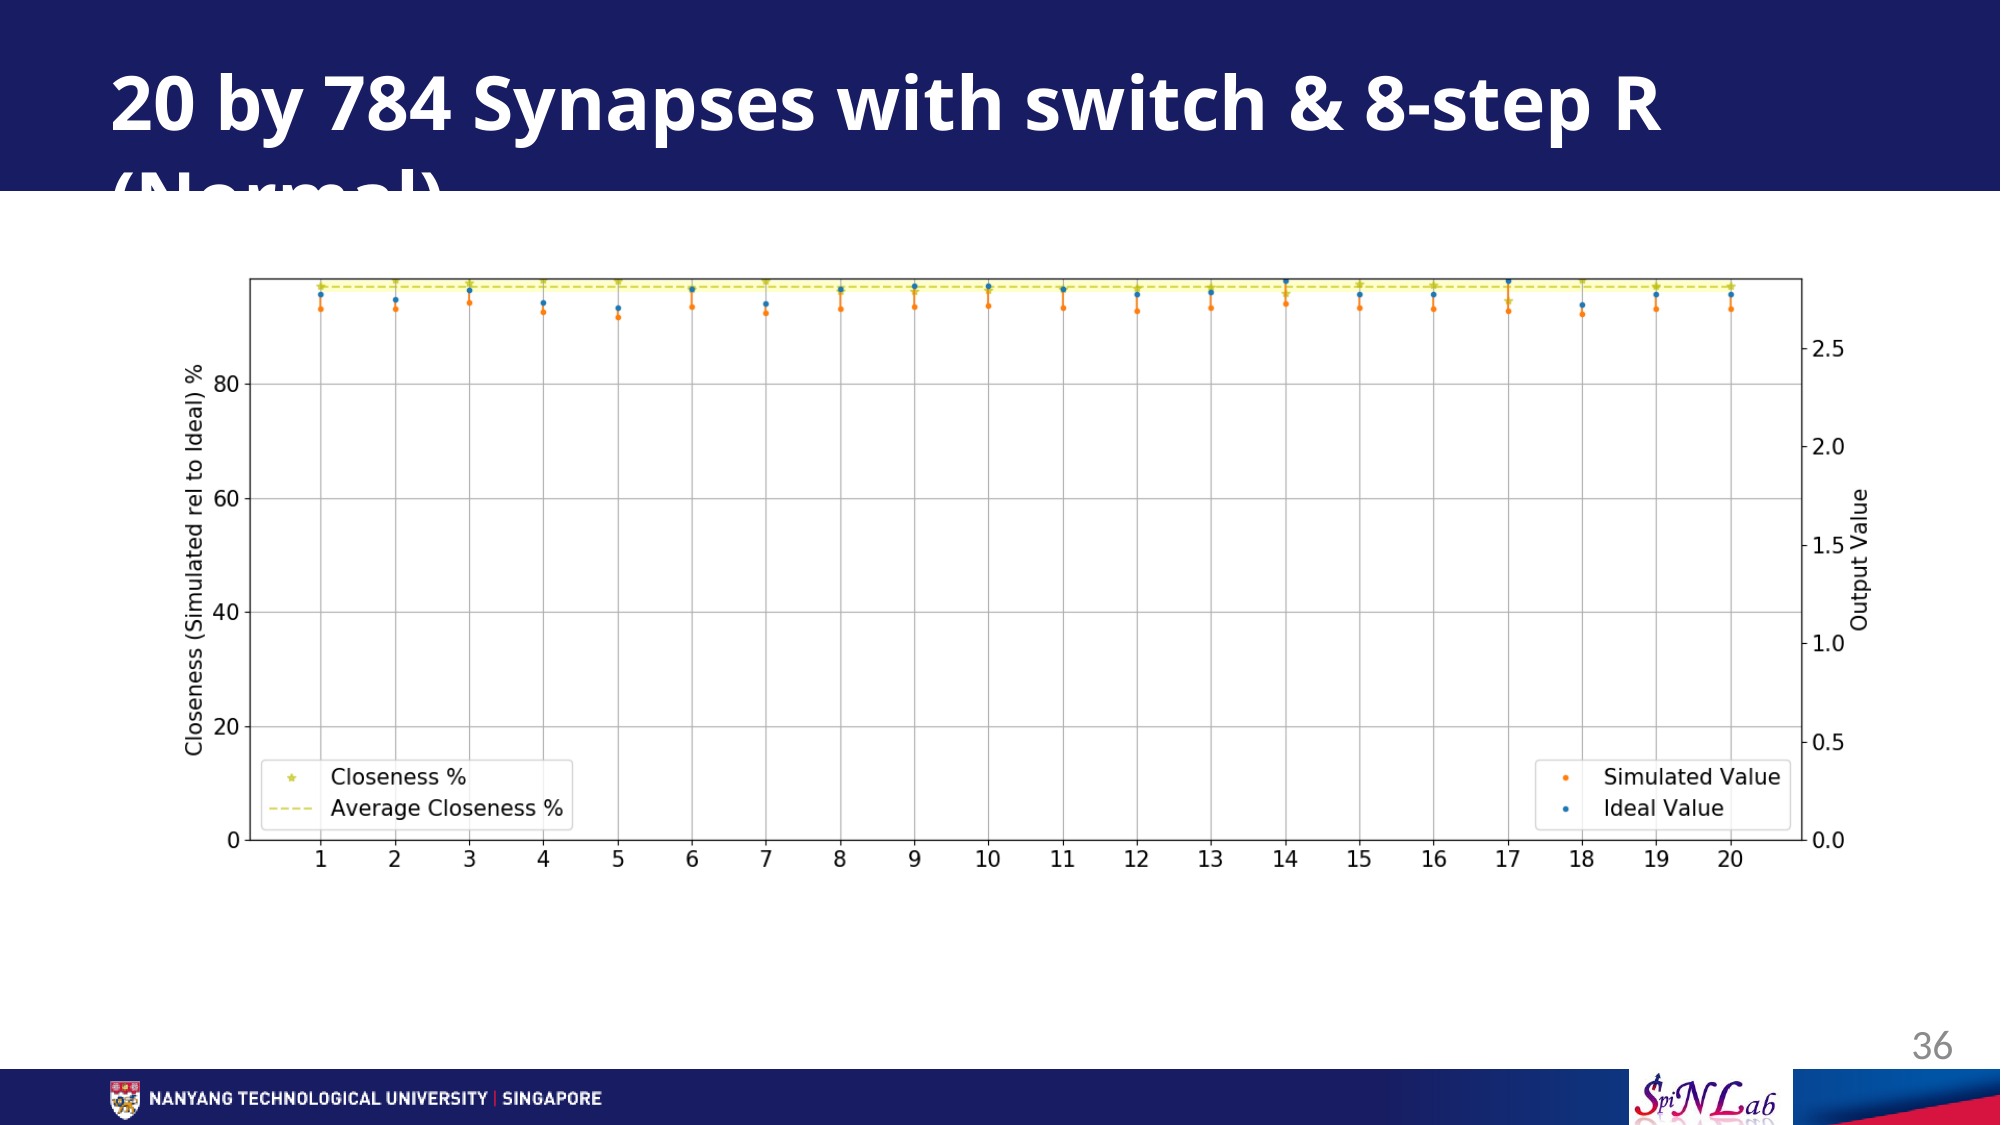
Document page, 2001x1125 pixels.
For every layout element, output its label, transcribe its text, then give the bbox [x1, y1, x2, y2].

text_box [0, 1066, 2000, 1125]
picture [0, 0, 2000, 920]
slide_number 36 [1518, 1013, 1969, 1066]
